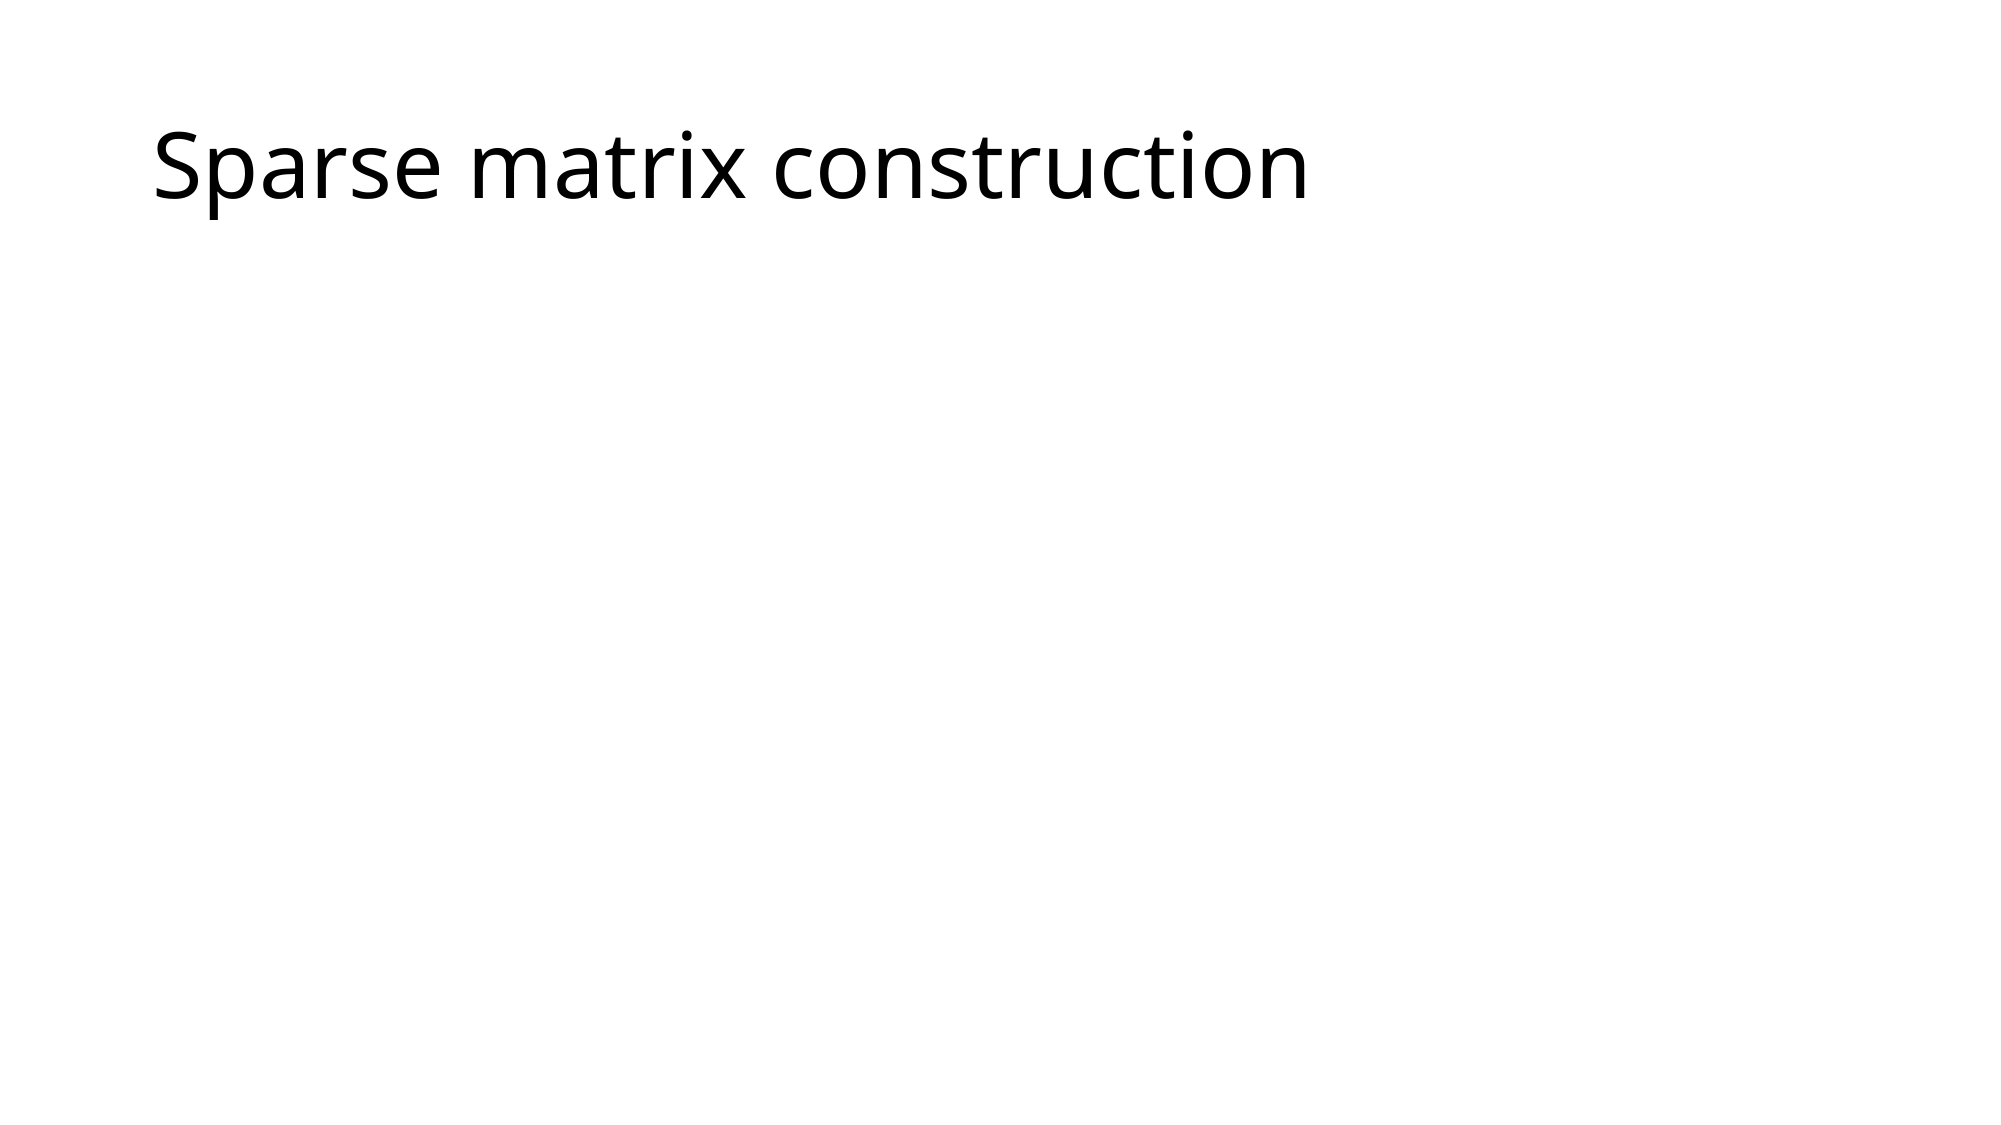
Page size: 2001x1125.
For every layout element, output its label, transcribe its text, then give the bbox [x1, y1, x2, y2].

title Sparse matrix construction [137, 59, 1863, 278]
